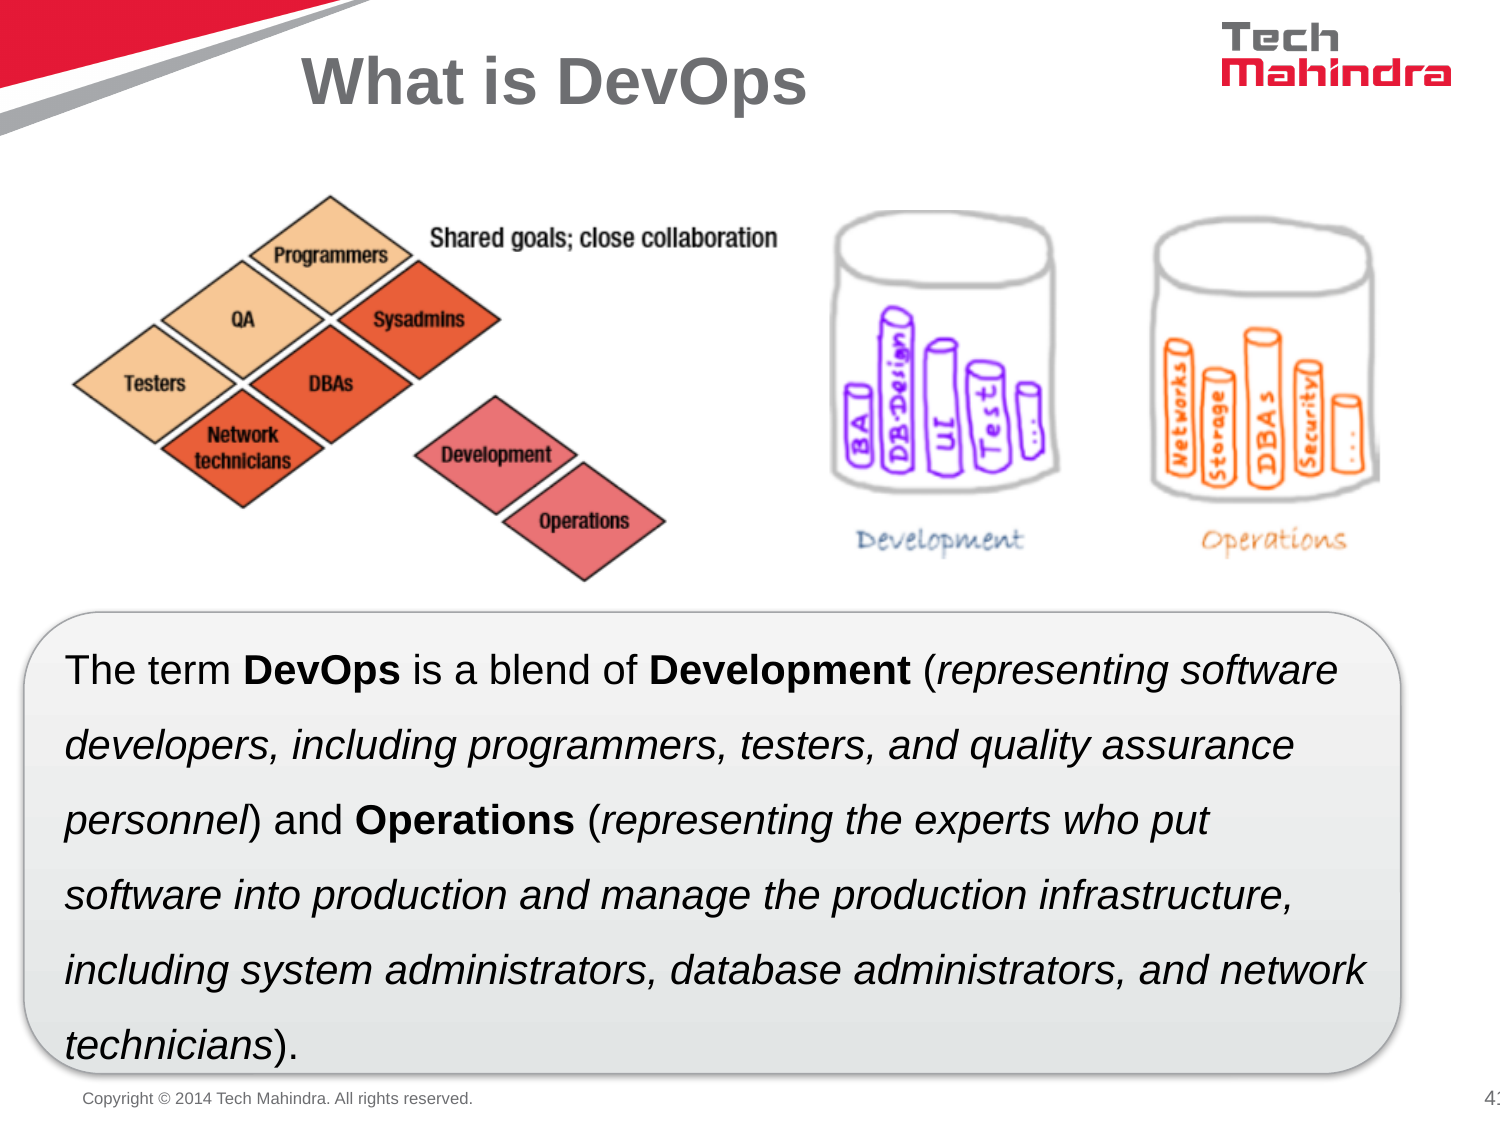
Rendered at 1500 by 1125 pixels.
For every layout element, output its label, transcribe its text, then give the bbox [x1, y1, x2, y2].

text_box The term DevOps is a blend of Development (representing software developers, including programmers, testers, and quality assurance personnel) and Operations (representing the experts who put software into production and manage the production infrastructure, including system administrators, database administrators, and network technicians). [23, 611, 1402, 1075]
picture [1222, 22, 1451, 86]
picture [0, 0, 373, 136]
picture [48, 169, 792, 597]
title What is DevOps [301, 37, 845, 226]
picture [822, 209, 1386, 568]
